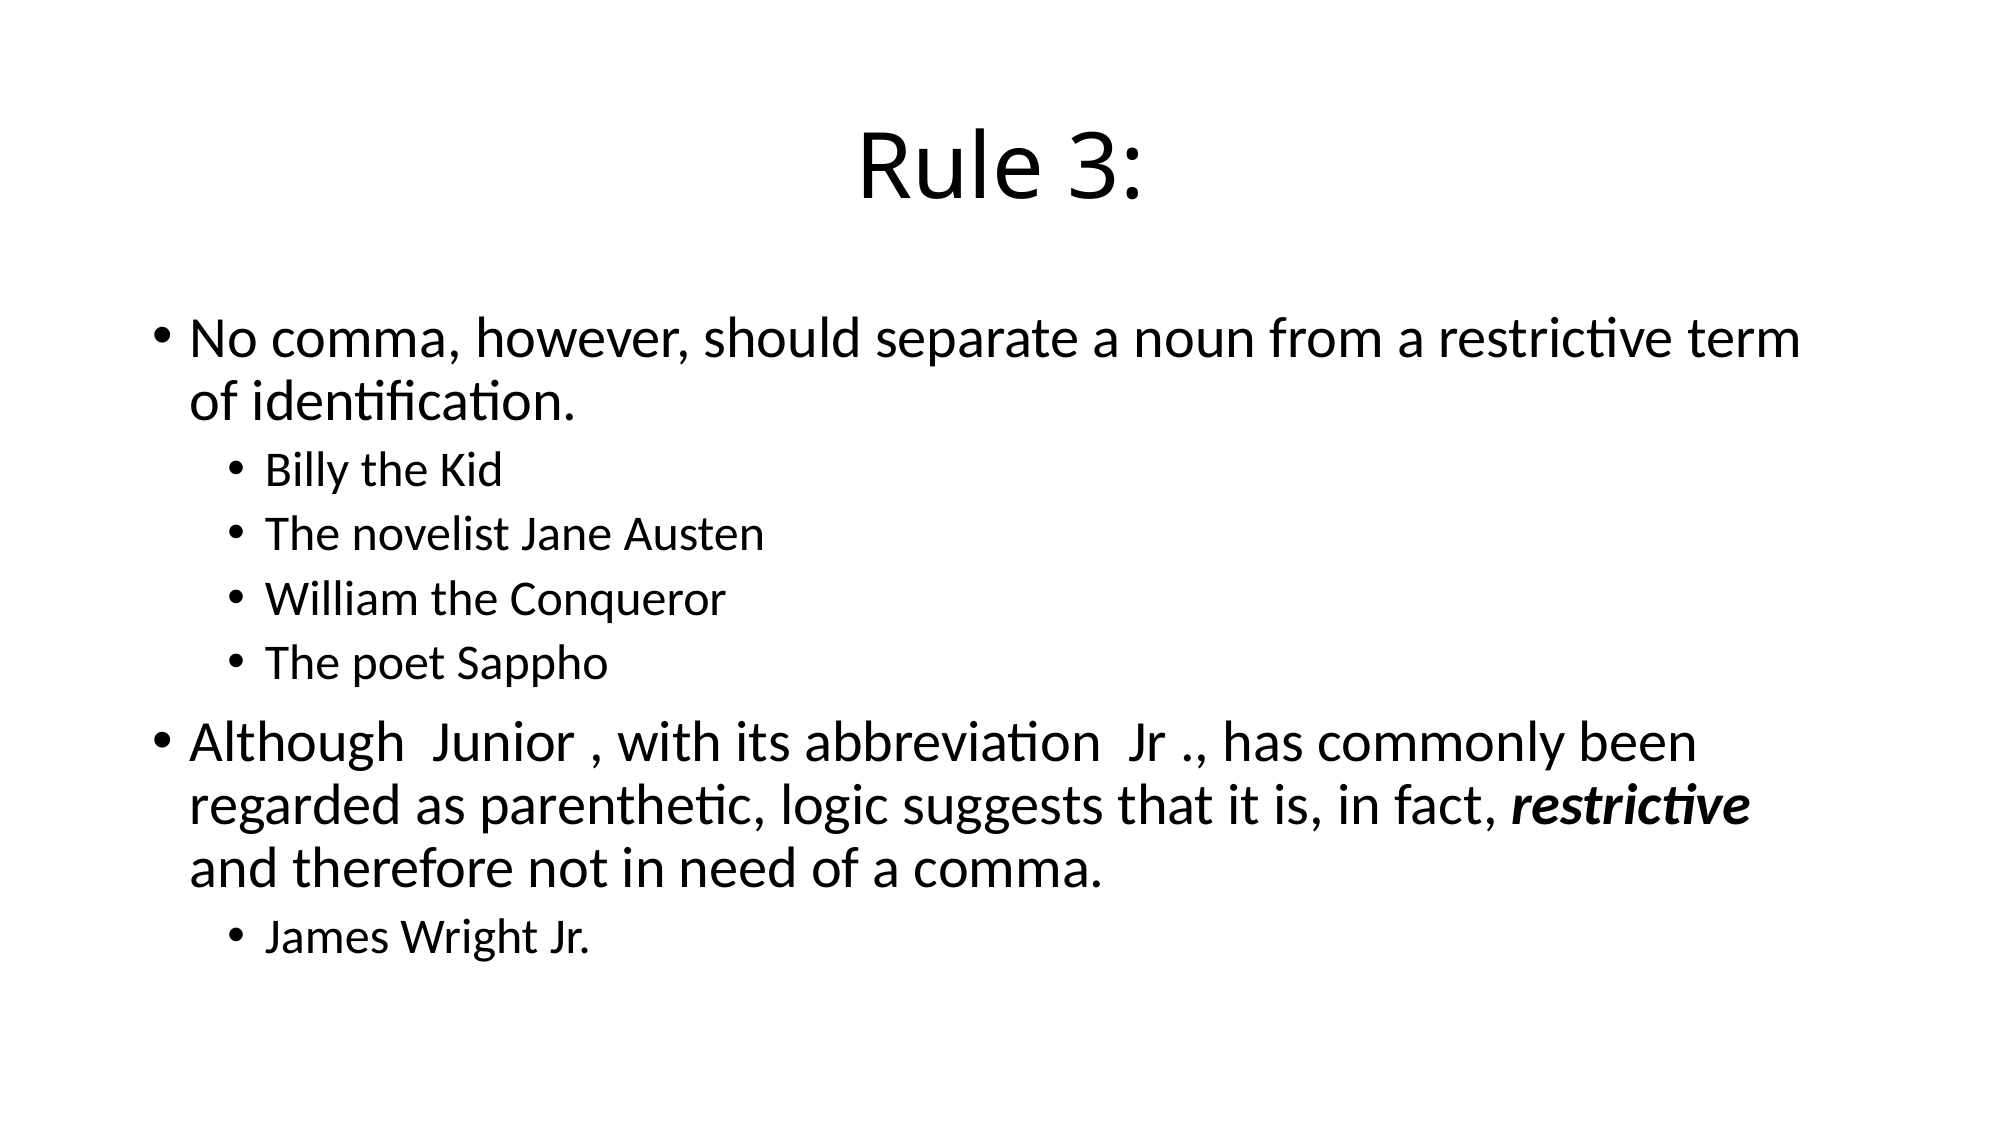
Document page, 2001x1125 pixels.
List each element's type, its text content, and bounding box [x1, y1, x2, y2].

list No comma, however, should separate a noun from a restrictive term of identification. Billy the Kid The novelist Jane Austen William the Conqueror The poet Sappho Although Junior , with its abbreviation Jr ., has commonly been regarded as parenthetic, logic suggests that it is, in fact, restrictive and therefore not in need of a comma. James Wright Jr. [137, 299, 1863, 1014]
title Rule 3: [137, 59, 1863, 278]
